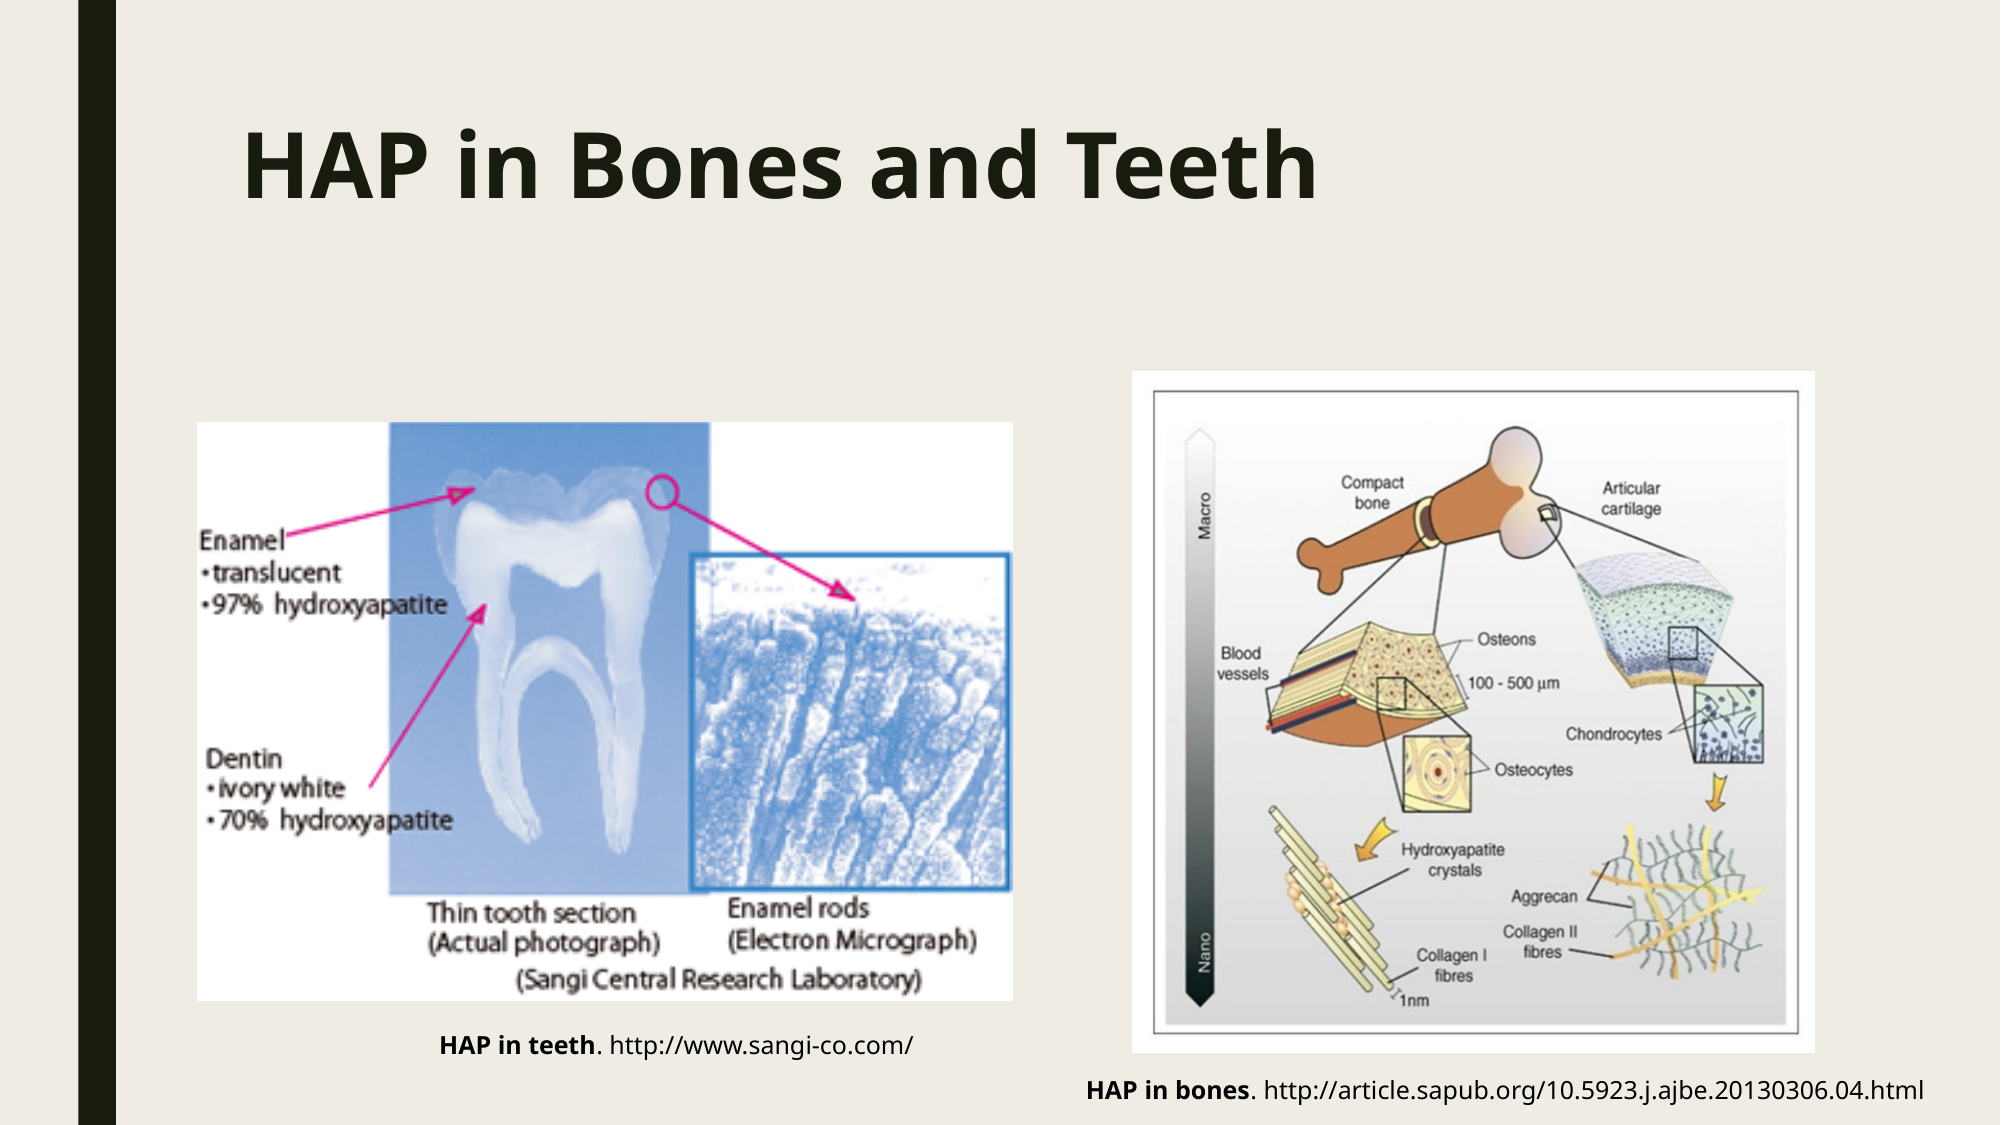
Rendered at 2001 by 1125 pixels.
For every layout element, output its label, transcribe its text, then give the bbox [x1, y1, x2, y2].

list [197, 422, 1013, 1002]
title HAP in Bones and Teeth [225, 112, 1800, 357]
picture [1132, 371, 1815, 1053]
text_box HAP in teeth. http://www.sangi-co.com/ [424, 1021, 929, 1067]
text_box HAP in bones. http://article.sapub.org/10.5923.j.ajbe.20130306.04.html [1071, 1067, 1941, 1112]
